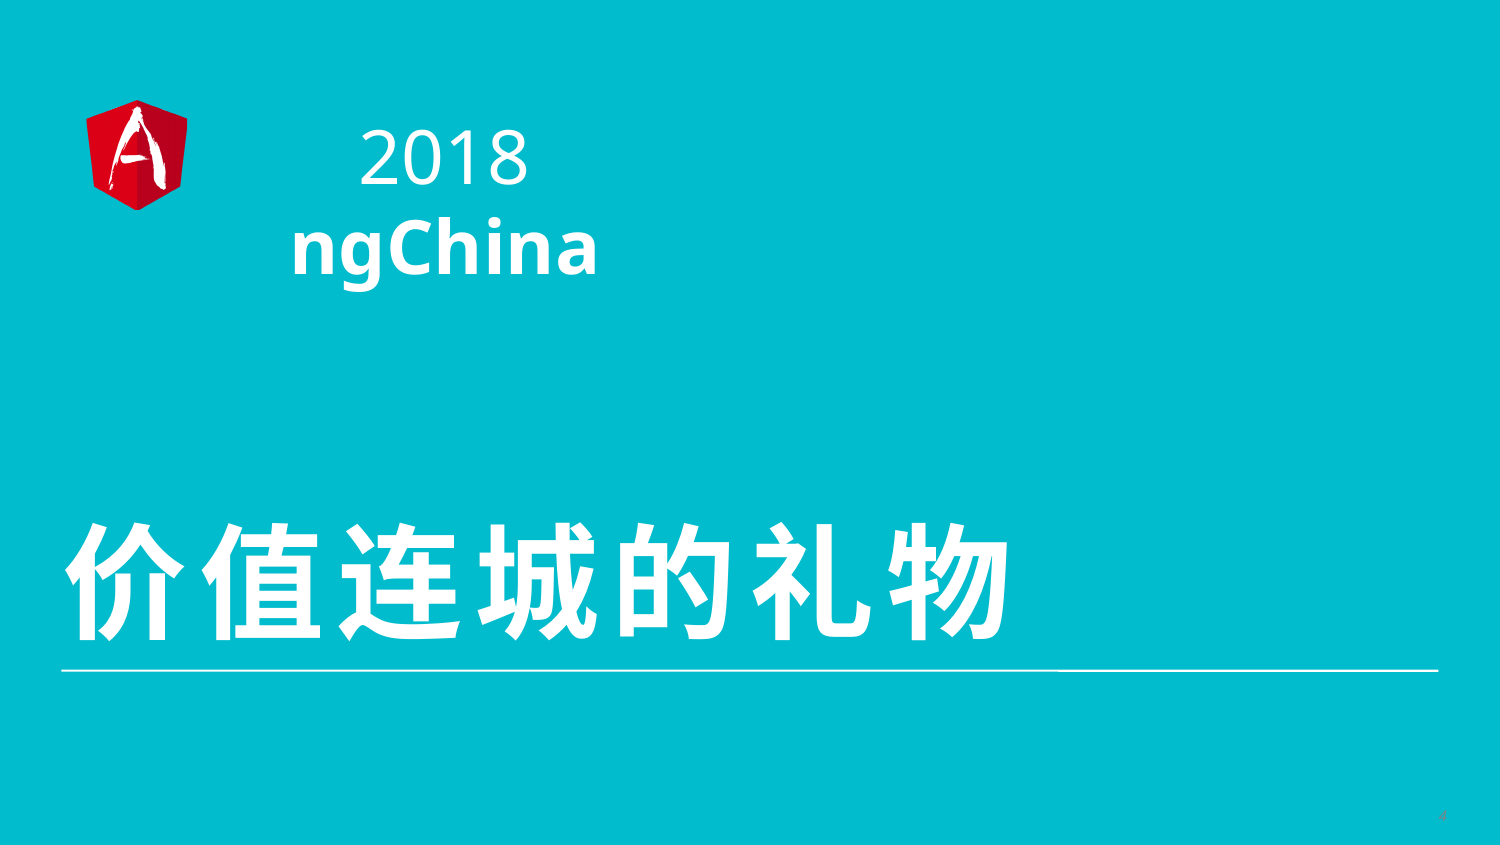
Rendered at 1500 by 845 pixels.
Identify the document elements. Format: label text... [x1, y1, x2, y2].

slide_number 4 [1425, 801, 1457, 827]
title 价值连城的礼物 [62, 165, 1438, 655]
